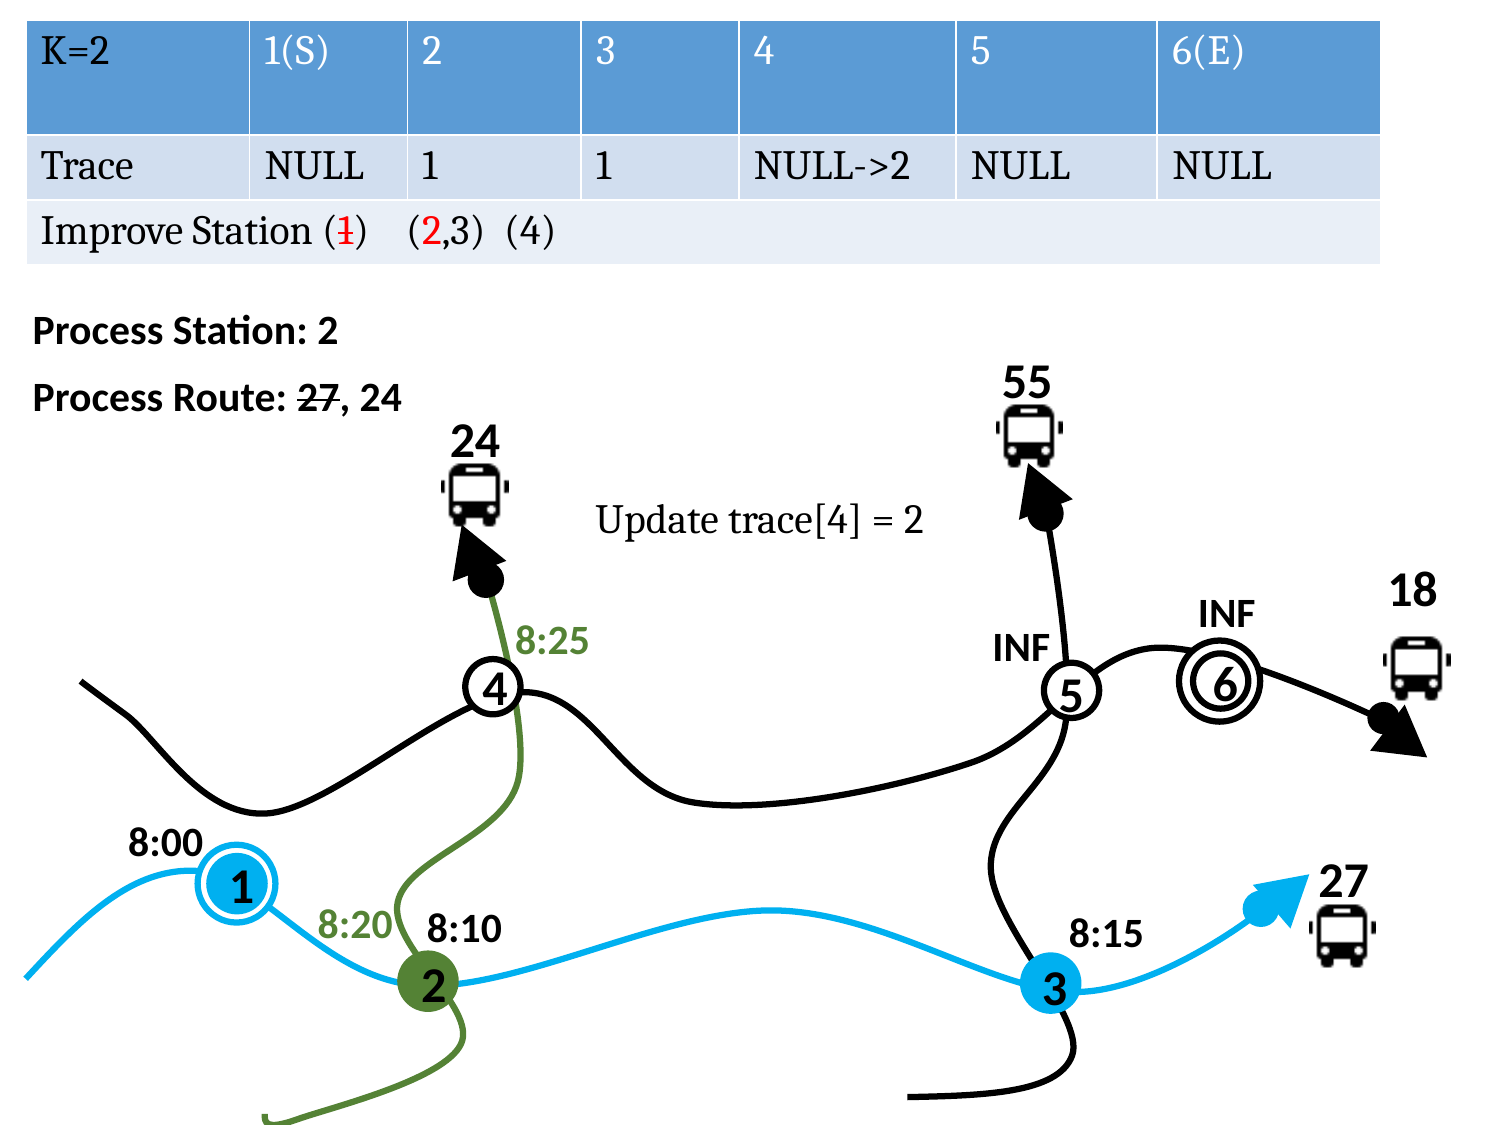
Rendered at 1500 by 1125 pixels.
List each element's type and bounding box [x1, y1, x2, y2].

picture [1309, 903, 1376, 970]
picture [1383, 635, 1451, 703]
table_cell [1158, 136, 1380, 199]
table_header [250, 21, 407, 134]
table_cell [250, 136, 407, 199]
table_cell [740, 136, 955, 199]
text_box [24, 470, 1428, 1125]
text_box [580, 484, 939, 550]
table_cell [957, 136, 1156, 199]
text_box [987, 340, 1068, 416]
table_header [408, 21, 580, 134]
table_cell [408, 136, 580, 199]
table_header [957, 21, 1156, 134]
picture [996, 403, 1063, 470]
table_header [1158, 21, 1380, 134]
table_header [740, 21, 955, 134]
table_header [27, 21, 249, 134]
text_box [435, 399, 516, 475]
table_cell [27, 201, 1380, 264]
text_box [17, 362, 418, 428]
text_box [18, 295, 354, 361]
picture [441, 462, 509, 529]
table_cell [27, 136, 249, 199]
table_cell [582, 136, 738, 199]
text_box [1372, 549, 1453, 624]
table_header [582, 21, 738, 134]
